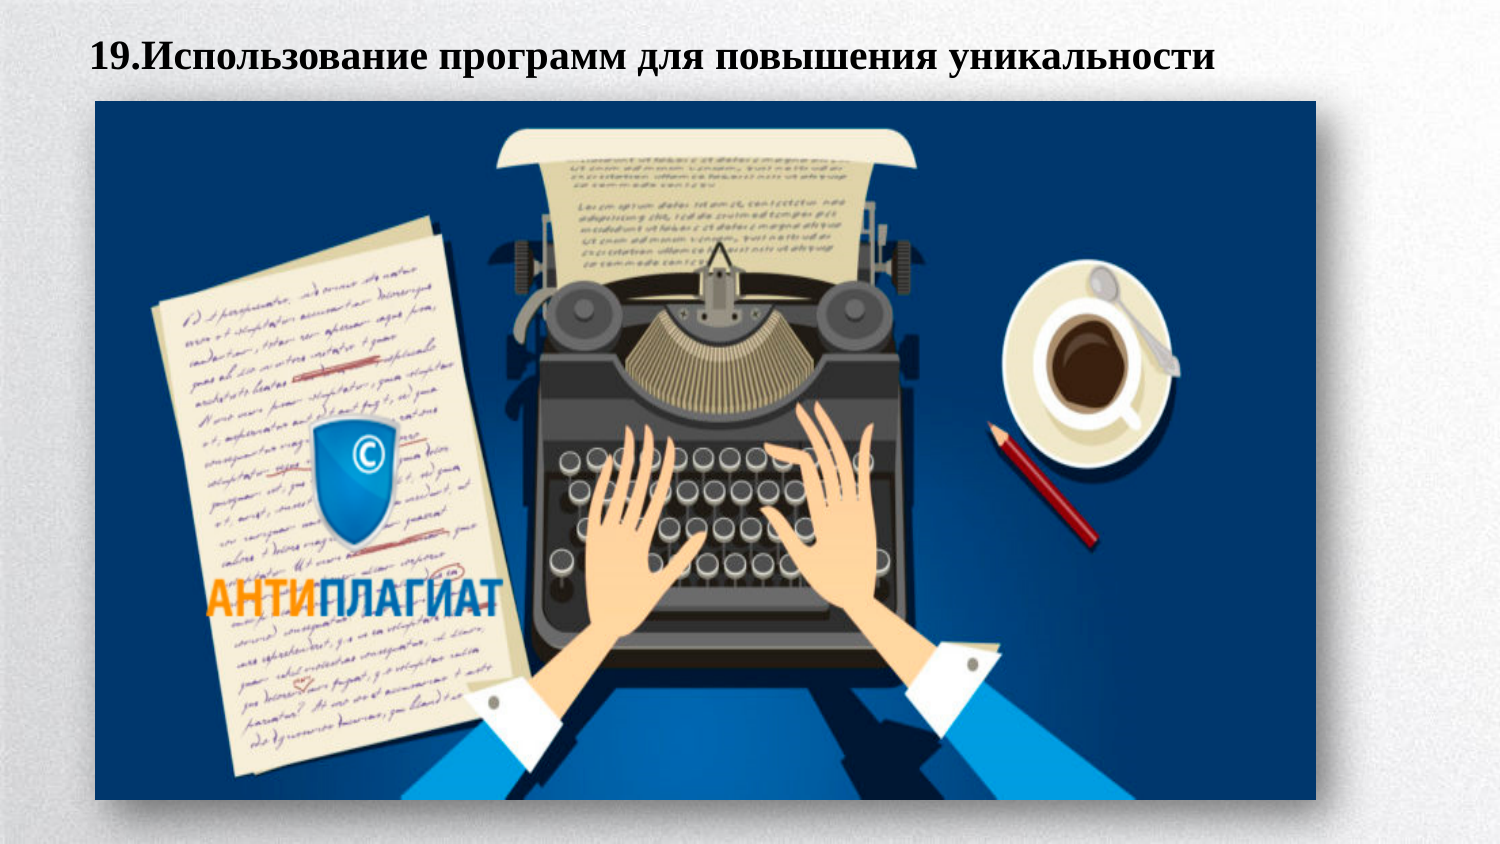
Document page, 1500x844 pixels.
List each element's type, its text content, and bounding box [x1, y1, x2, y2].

text_box 19.Использование программ для повышения уникальности [74, 20, 1426, 85]
picture [0, 0, 1500, 844]
